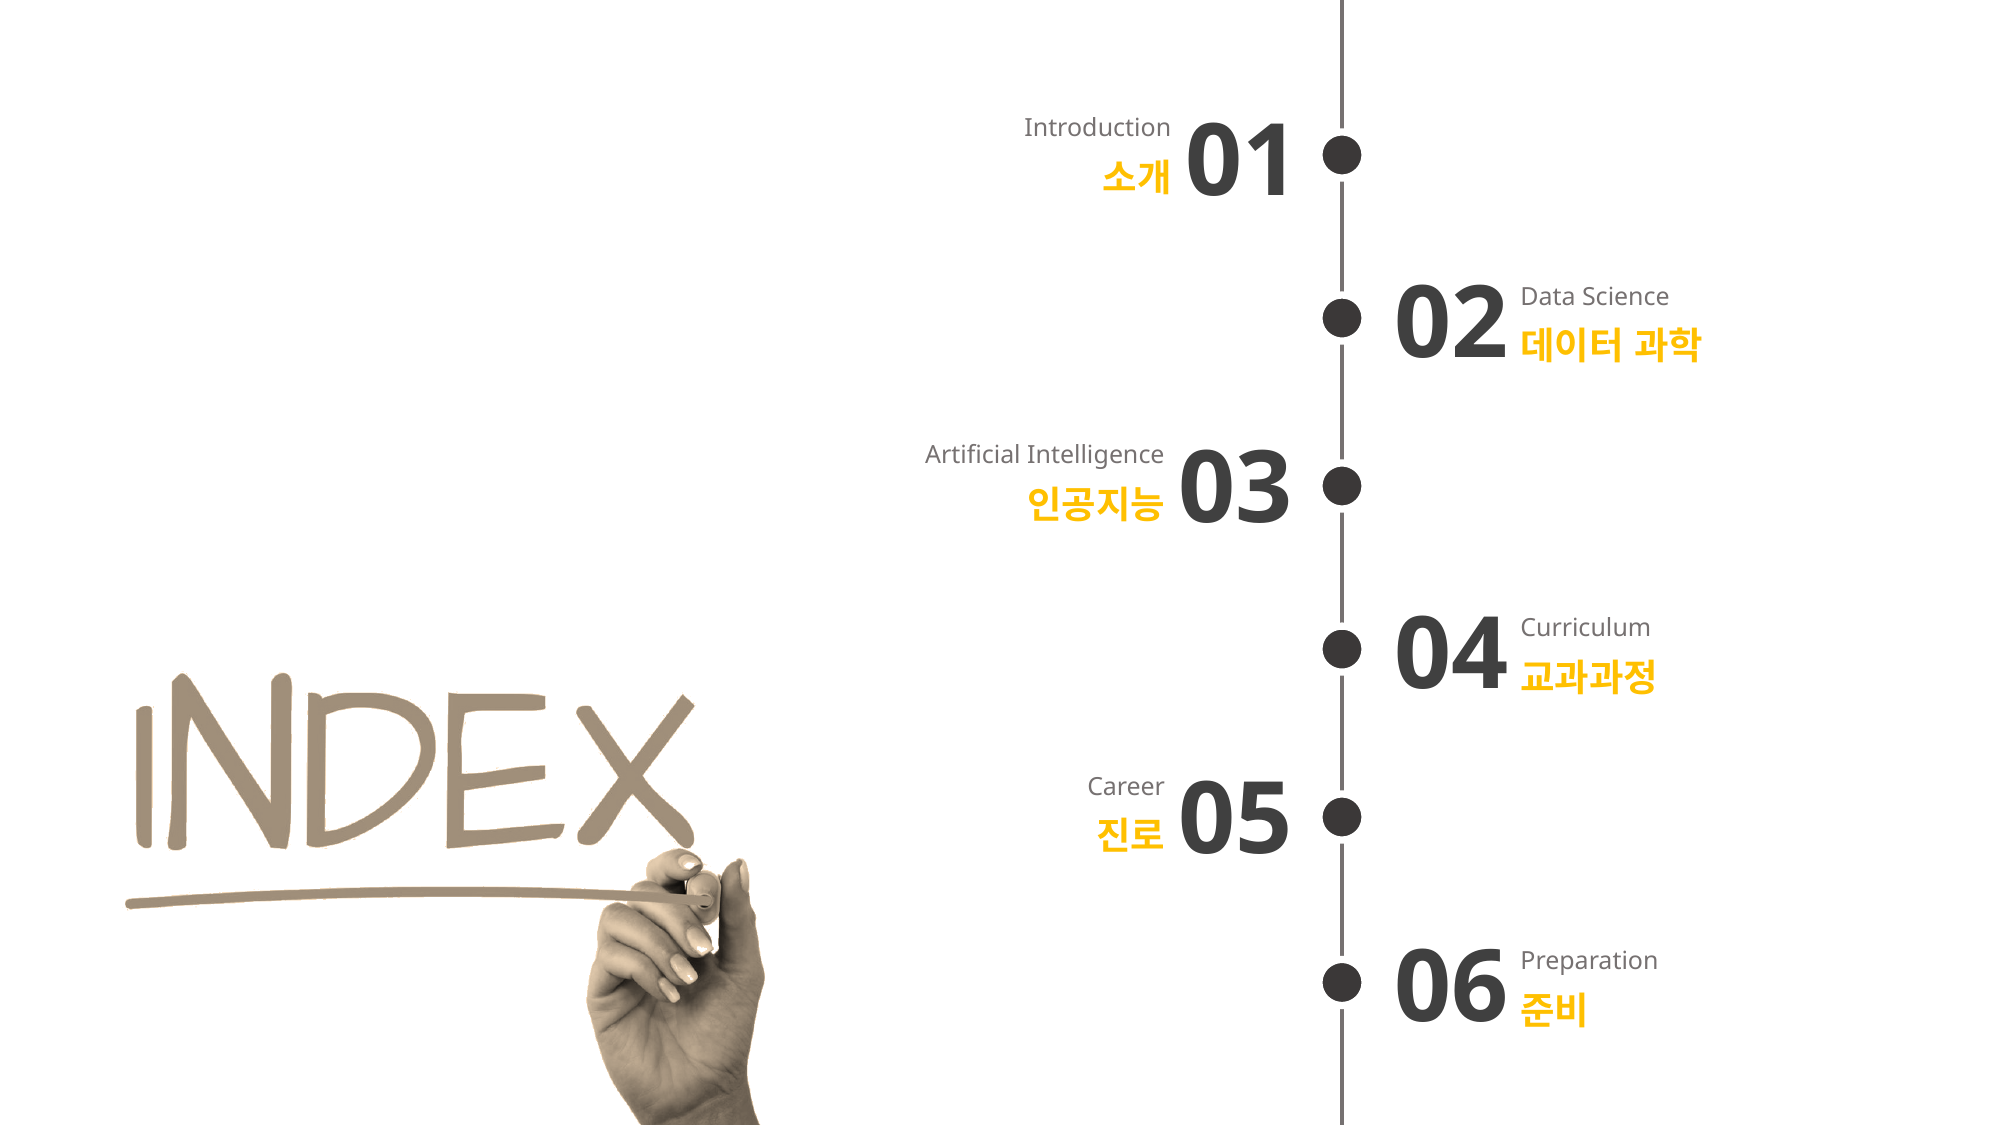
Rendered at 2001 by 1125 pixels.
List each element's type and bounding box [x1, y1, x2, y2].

text_box [817, 415, 1365, 552]
text_box [1318, 249, 1868, 387]
text_box [817, 746, 1365, 883]
text_box [1318, 580, 1868, 718]
text_box [824, 87, 1365, 225]
text_box [1318, 914, 1868, 1051]
picture [85, 659, 784, 1125]
